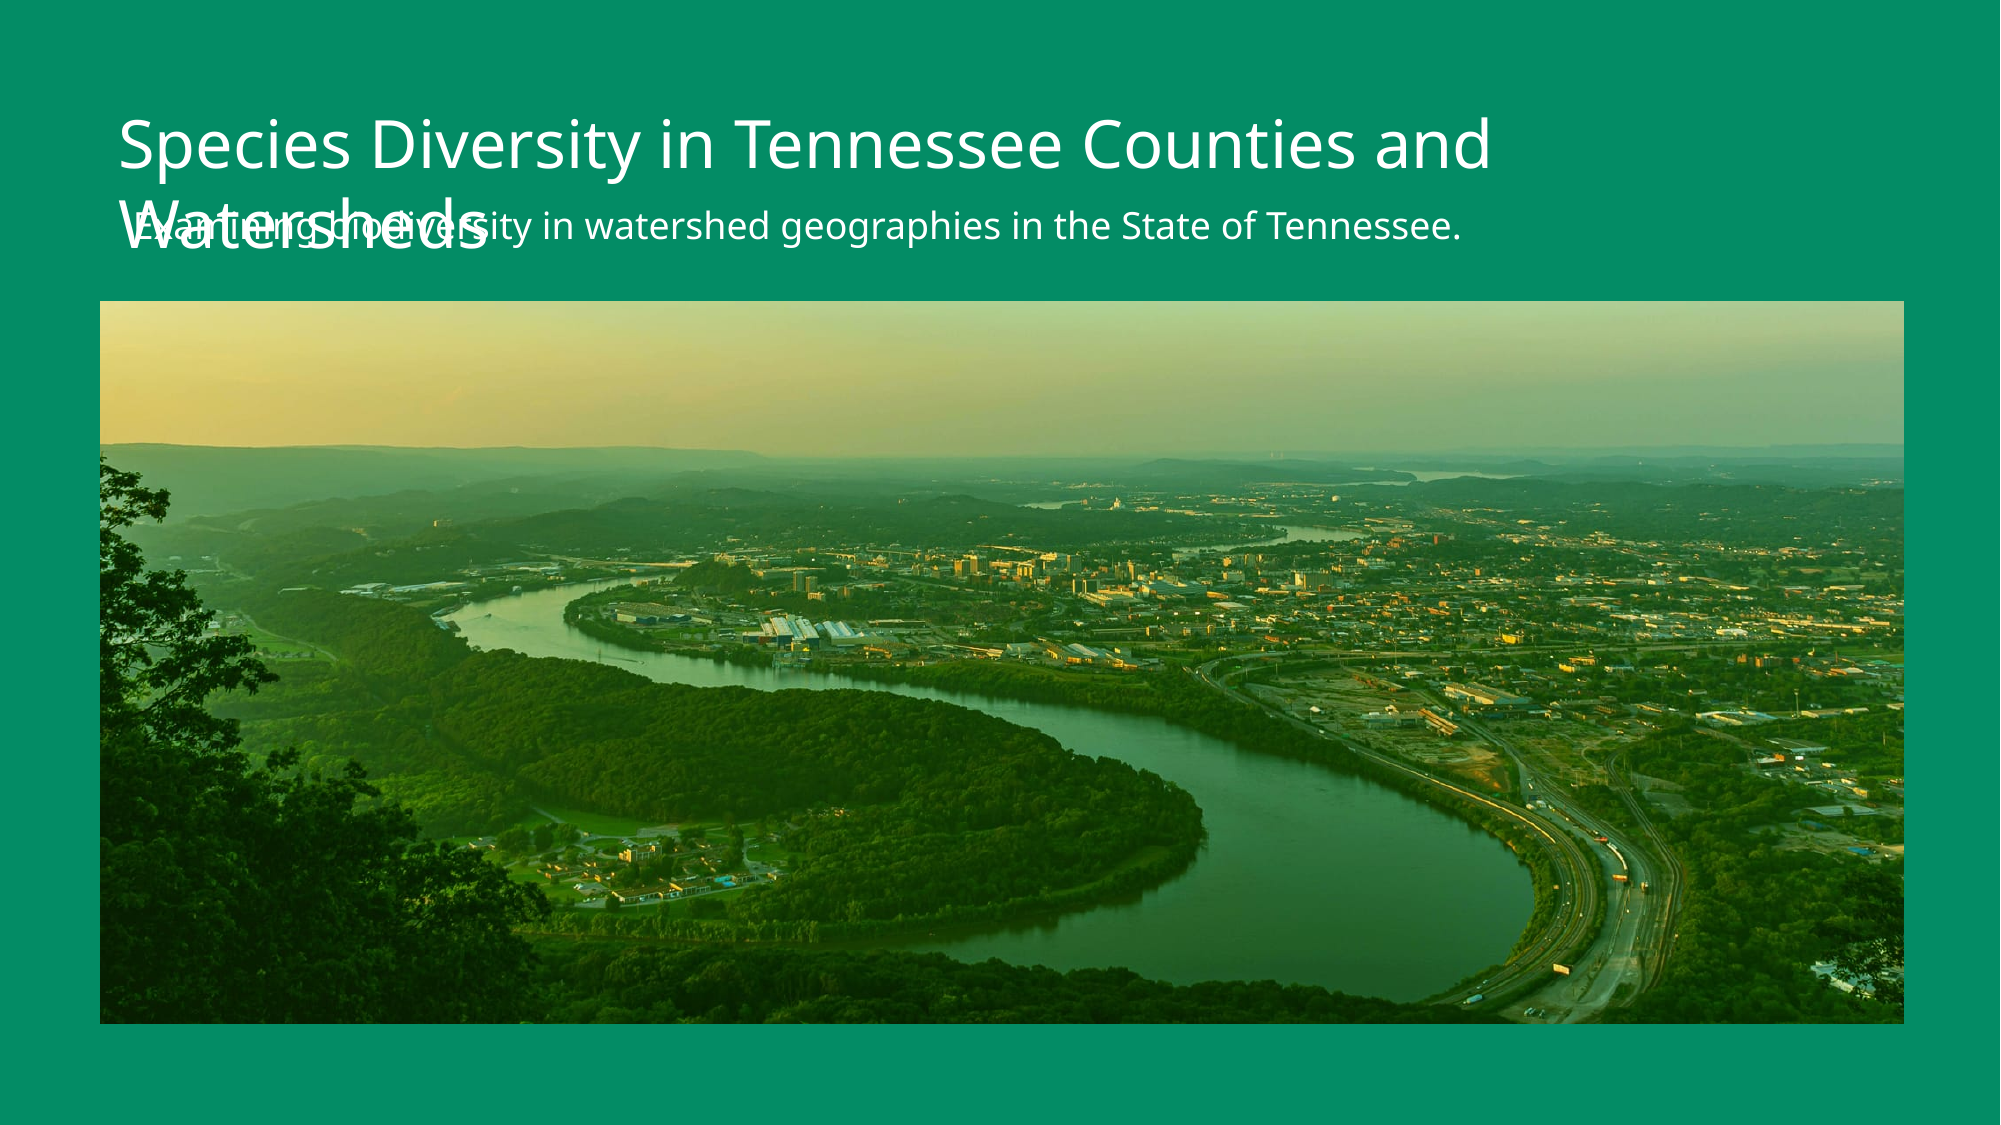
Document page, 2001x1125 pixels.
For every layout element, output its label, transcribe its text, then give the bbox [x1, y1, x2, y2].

title Species Diversity in Tennessee Counties and Watersheds [118, 101, 1878, 301]
text_box Examining biodiversity in watershed geographies in the State of Tennessee. [118, 195, 1815, 300]
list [100, 301, 1904, 1024]
